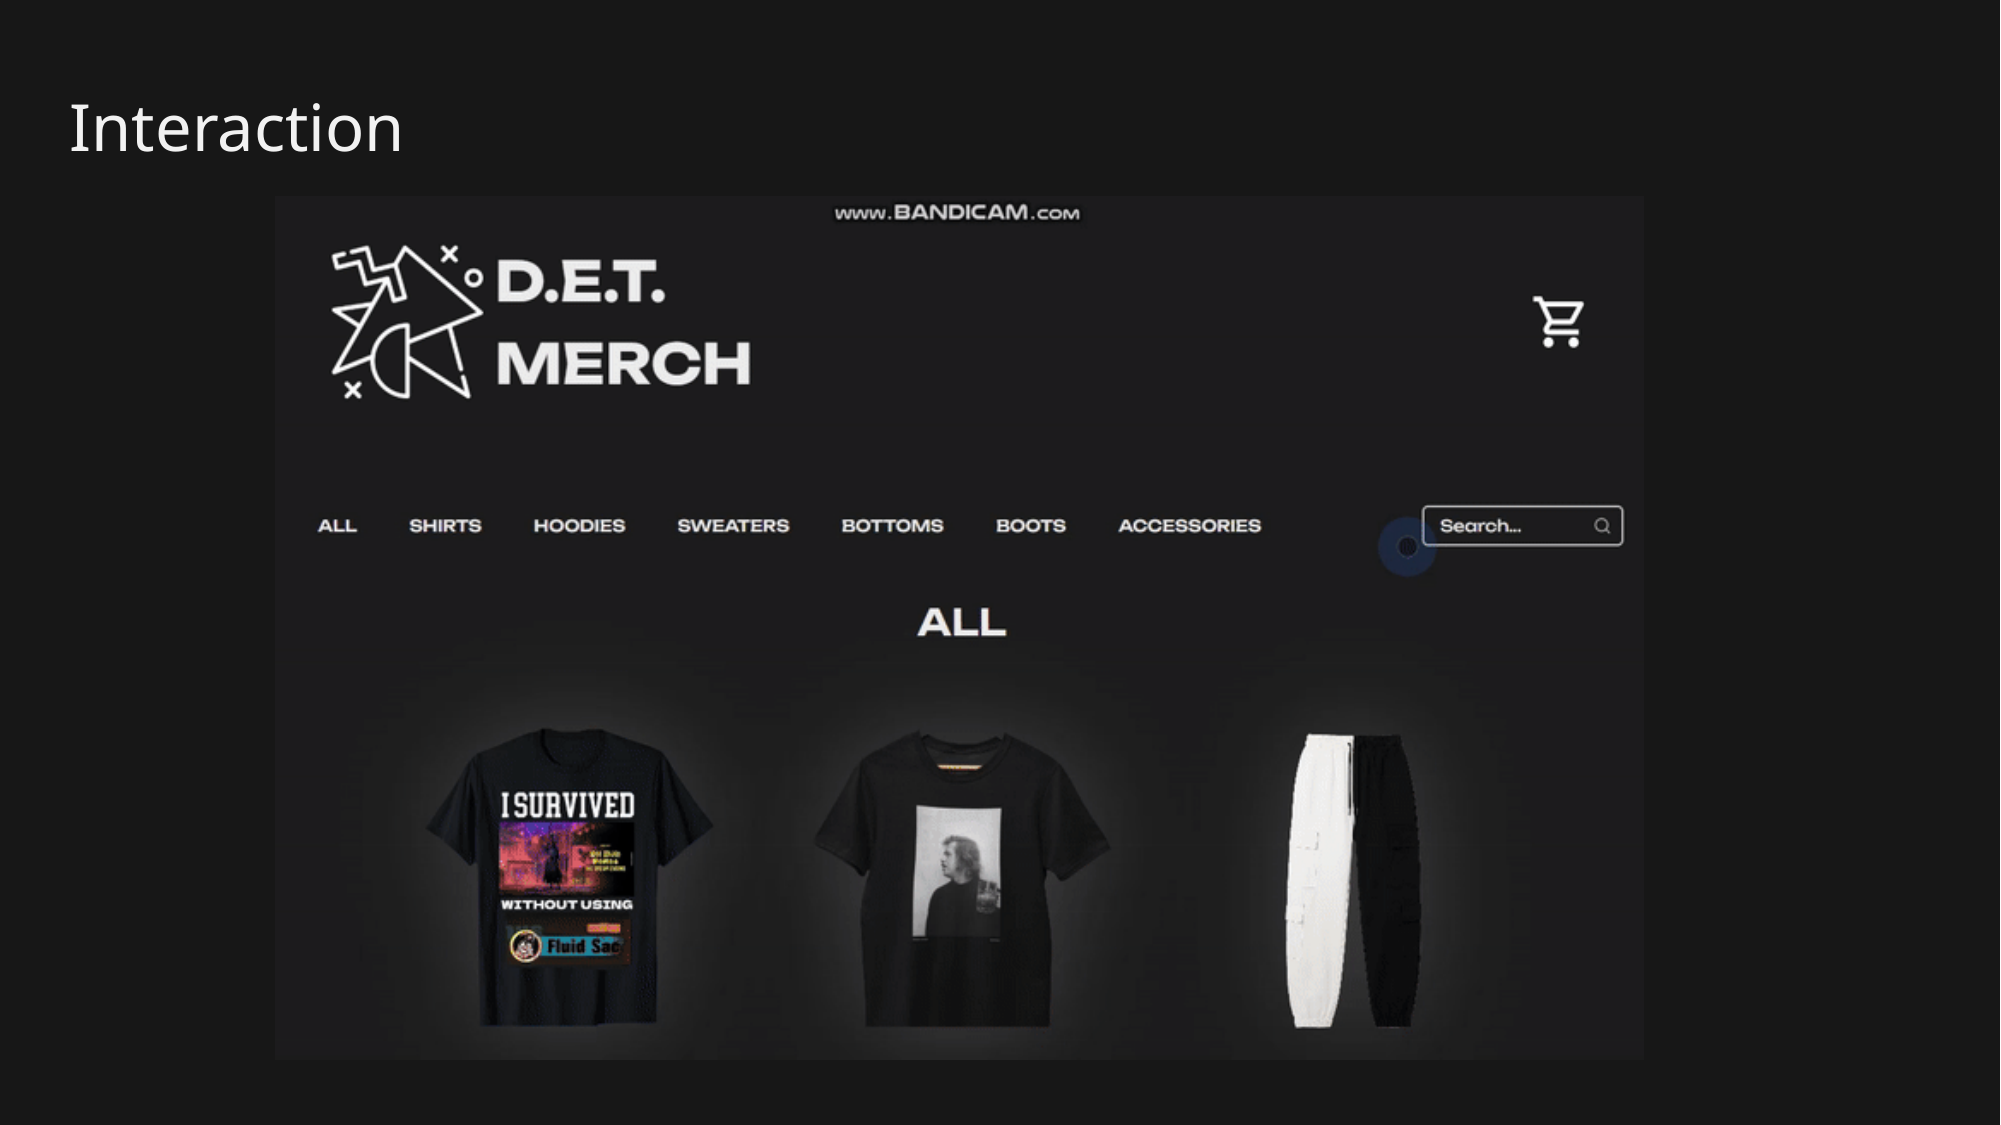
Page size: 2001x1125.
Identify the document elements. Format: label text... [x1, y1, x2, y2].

text_box Interaction [37, 0, 480, 213]
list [275, 195, 1644, 1060]
